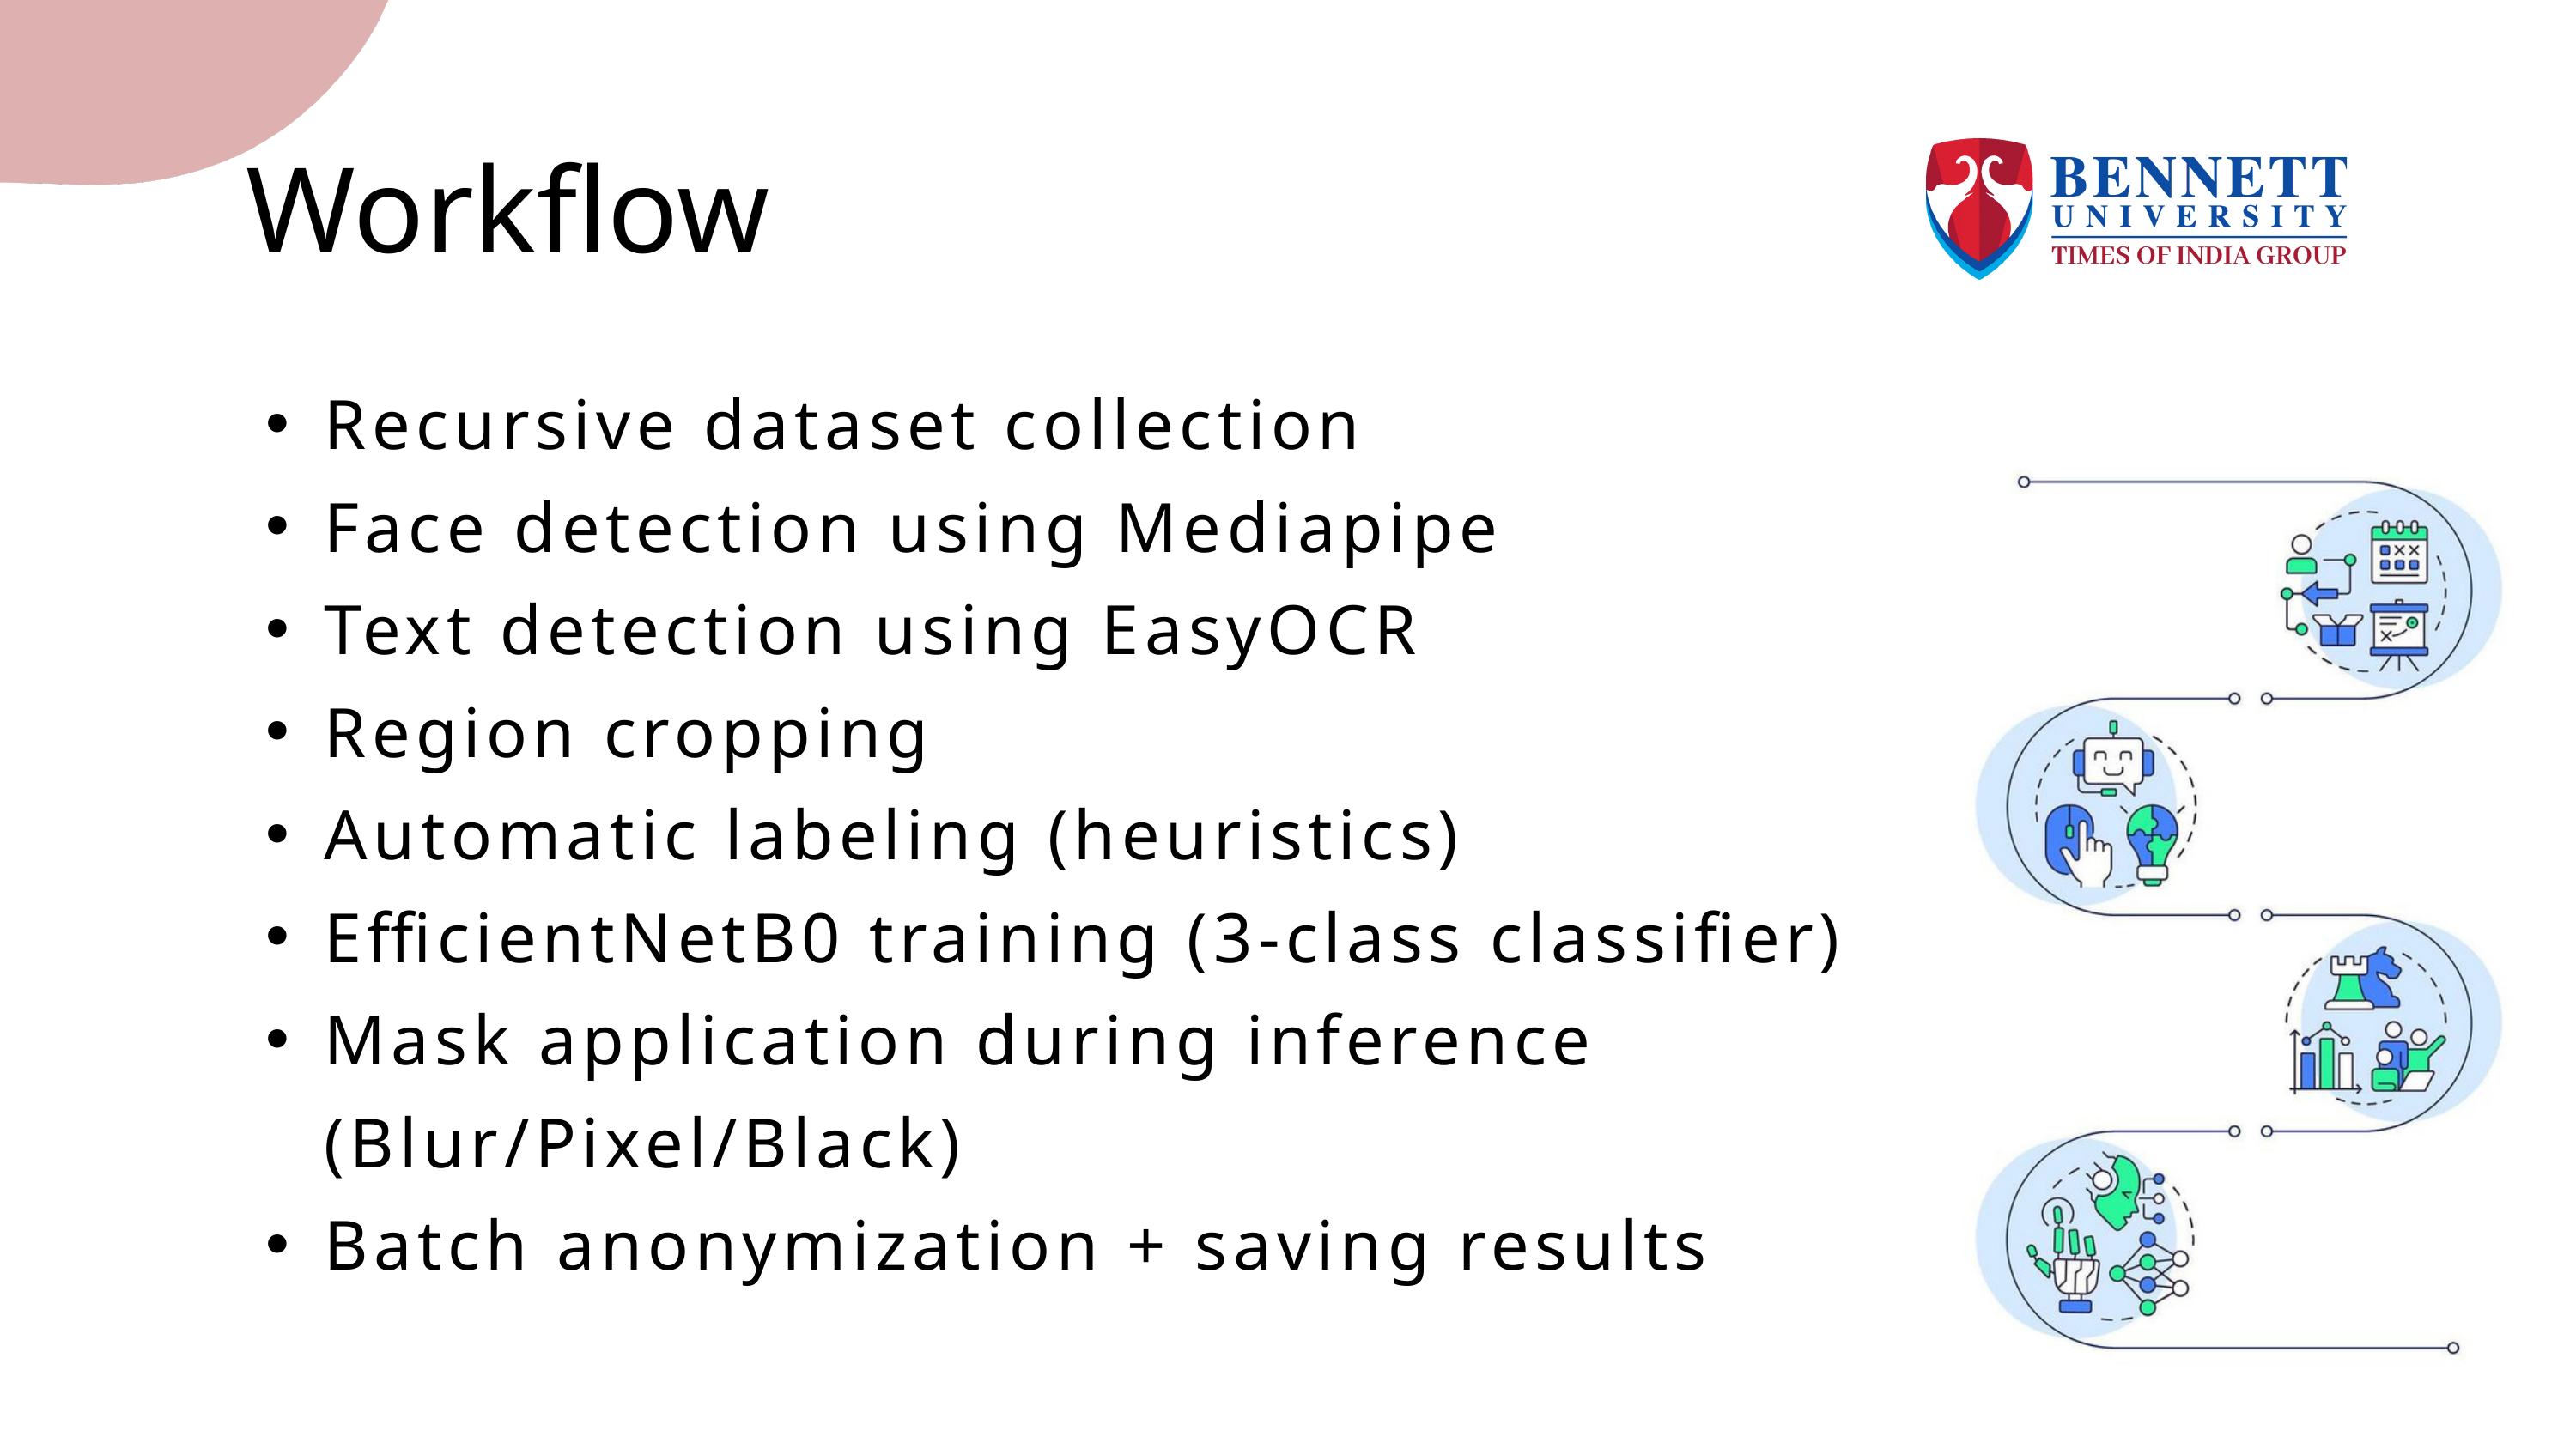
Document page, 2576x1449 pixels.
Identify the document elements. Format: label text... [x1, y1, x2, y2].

text_box [0, 0, 406, 209]
text_box [1882, 412, 2576, 1418]
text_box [1925, 138, 2348, 280]
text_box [246, 69, 2469, 349]
text_box Recursive dataset collection Face detection using Mediapipe Text detection using EasyOCR Region cropping Automatic labeling (heuristics) EfficientNetB0 training (3-class classifier) Mask application during inference (Blur/Pixel/Black) Batch anonymization + saving results [208, 360, 2137, 1284]
